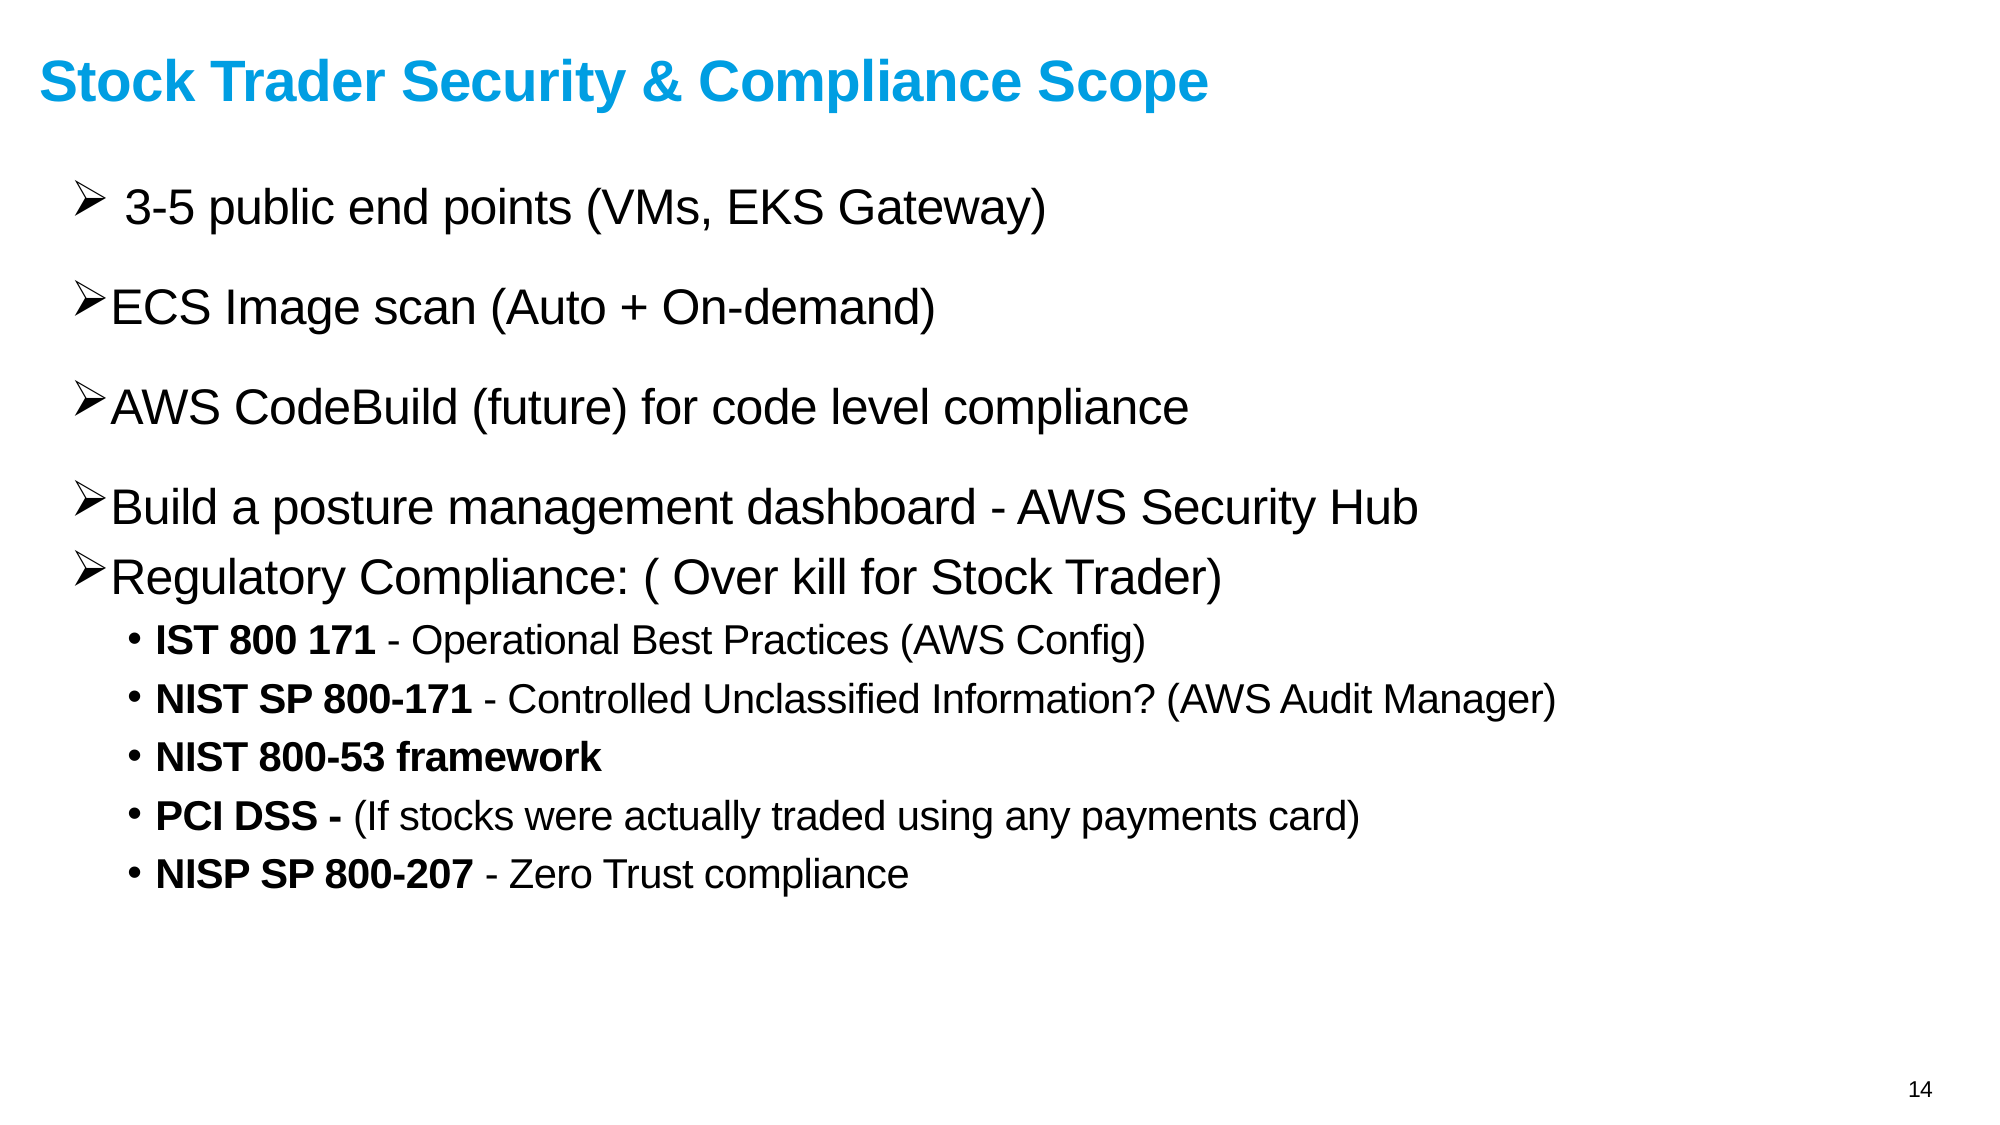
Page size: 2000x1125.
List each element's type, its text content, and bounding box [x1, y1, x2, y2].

title Stock Trader Security & Compliance Scope [39, 43, 1960, 115]
list 3-5 public end points (VMs, EKS Gateway) ECS Image scan (Auto + On-demand) AWS CodeBuild (future) for code level compliance Build a posture management dashboard - AWS Security Hub Regulatory Compliance: ( Over kill for Stock Trader) IST 800 171 - Operational Best Practices (AWS Config) NIST SP 800-171 - Controlled Unclassified Information? (AWS Audit Manager) NIST 800-53 framework PCI DSS - (If stocks were actually traded using any payments card) NISP SP 800-207 - Zero Trust compliance [70, 144, 1929, 981]
